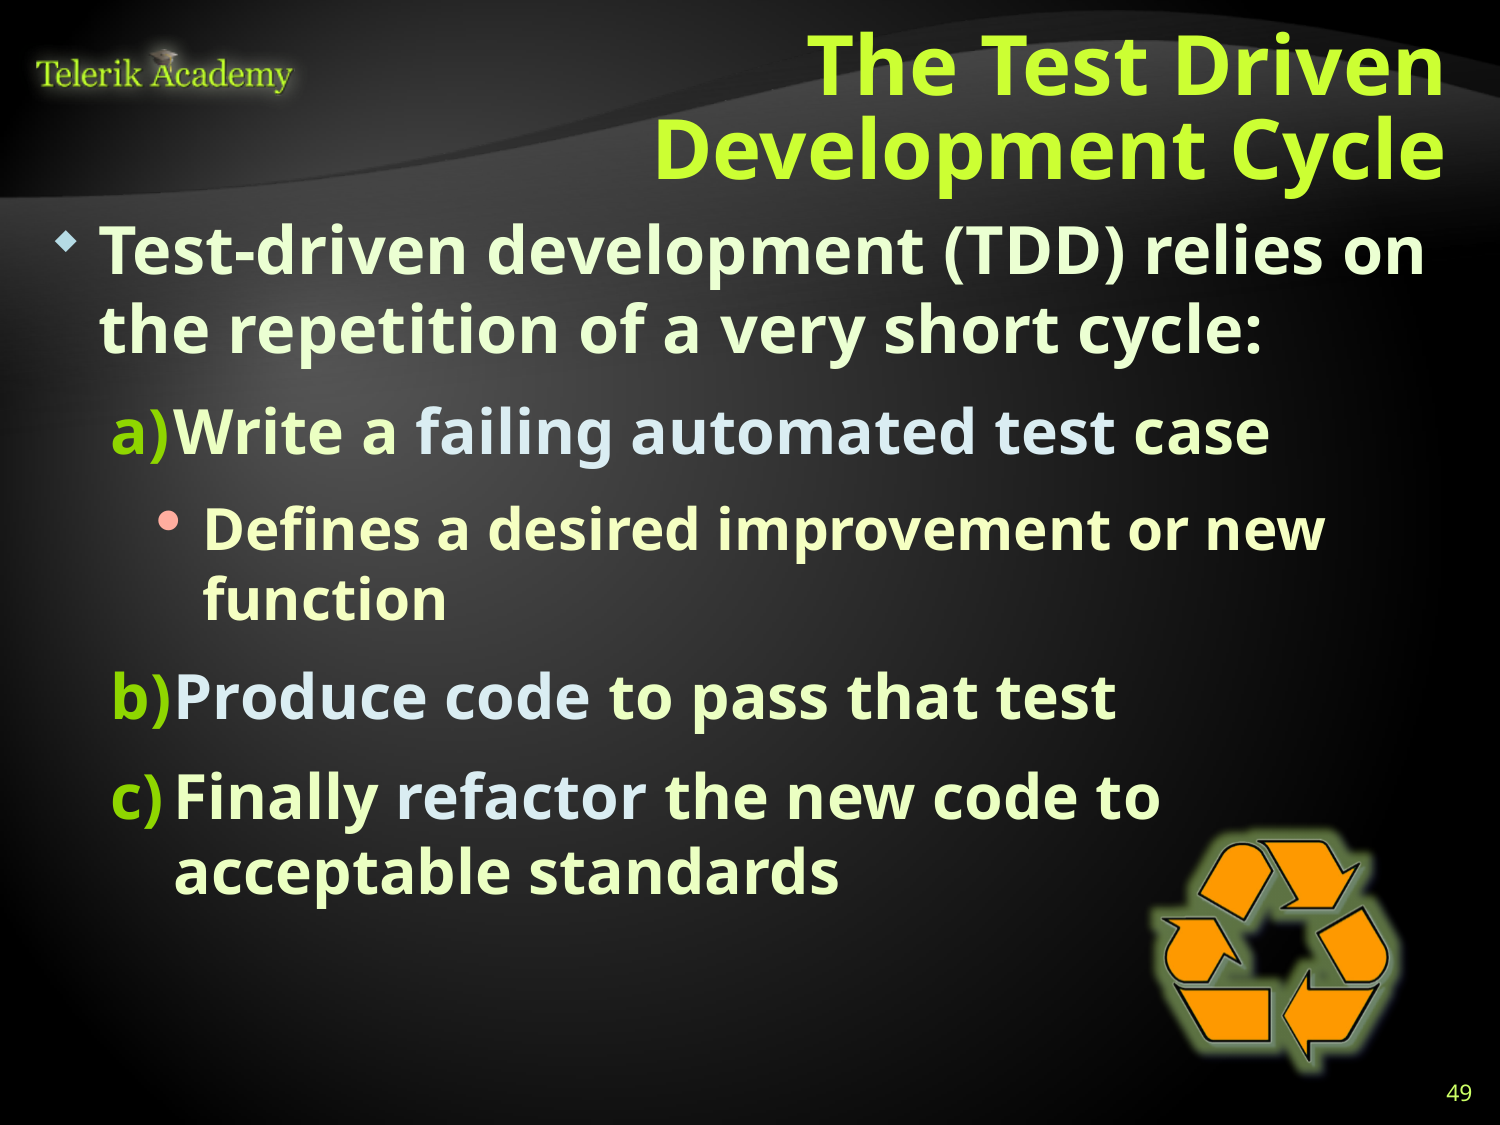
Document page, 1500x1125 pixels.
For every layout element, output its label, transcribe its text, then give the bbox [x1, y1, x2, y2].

picture [0, 0, 1500, 1125]
slide_number 49 [1412, 1074, 1488, 1113]
title The Test Driven Development Cycle [300, 37, 1463, 188]
list Test-driven development (TDD) relies on the repetition of a very short cycle: Write a failing automated test case Defines a desired improvement or new function Produce code to pass that test Finally refactor the new code to acceptable standards [37, 200, 1463, 1088]
